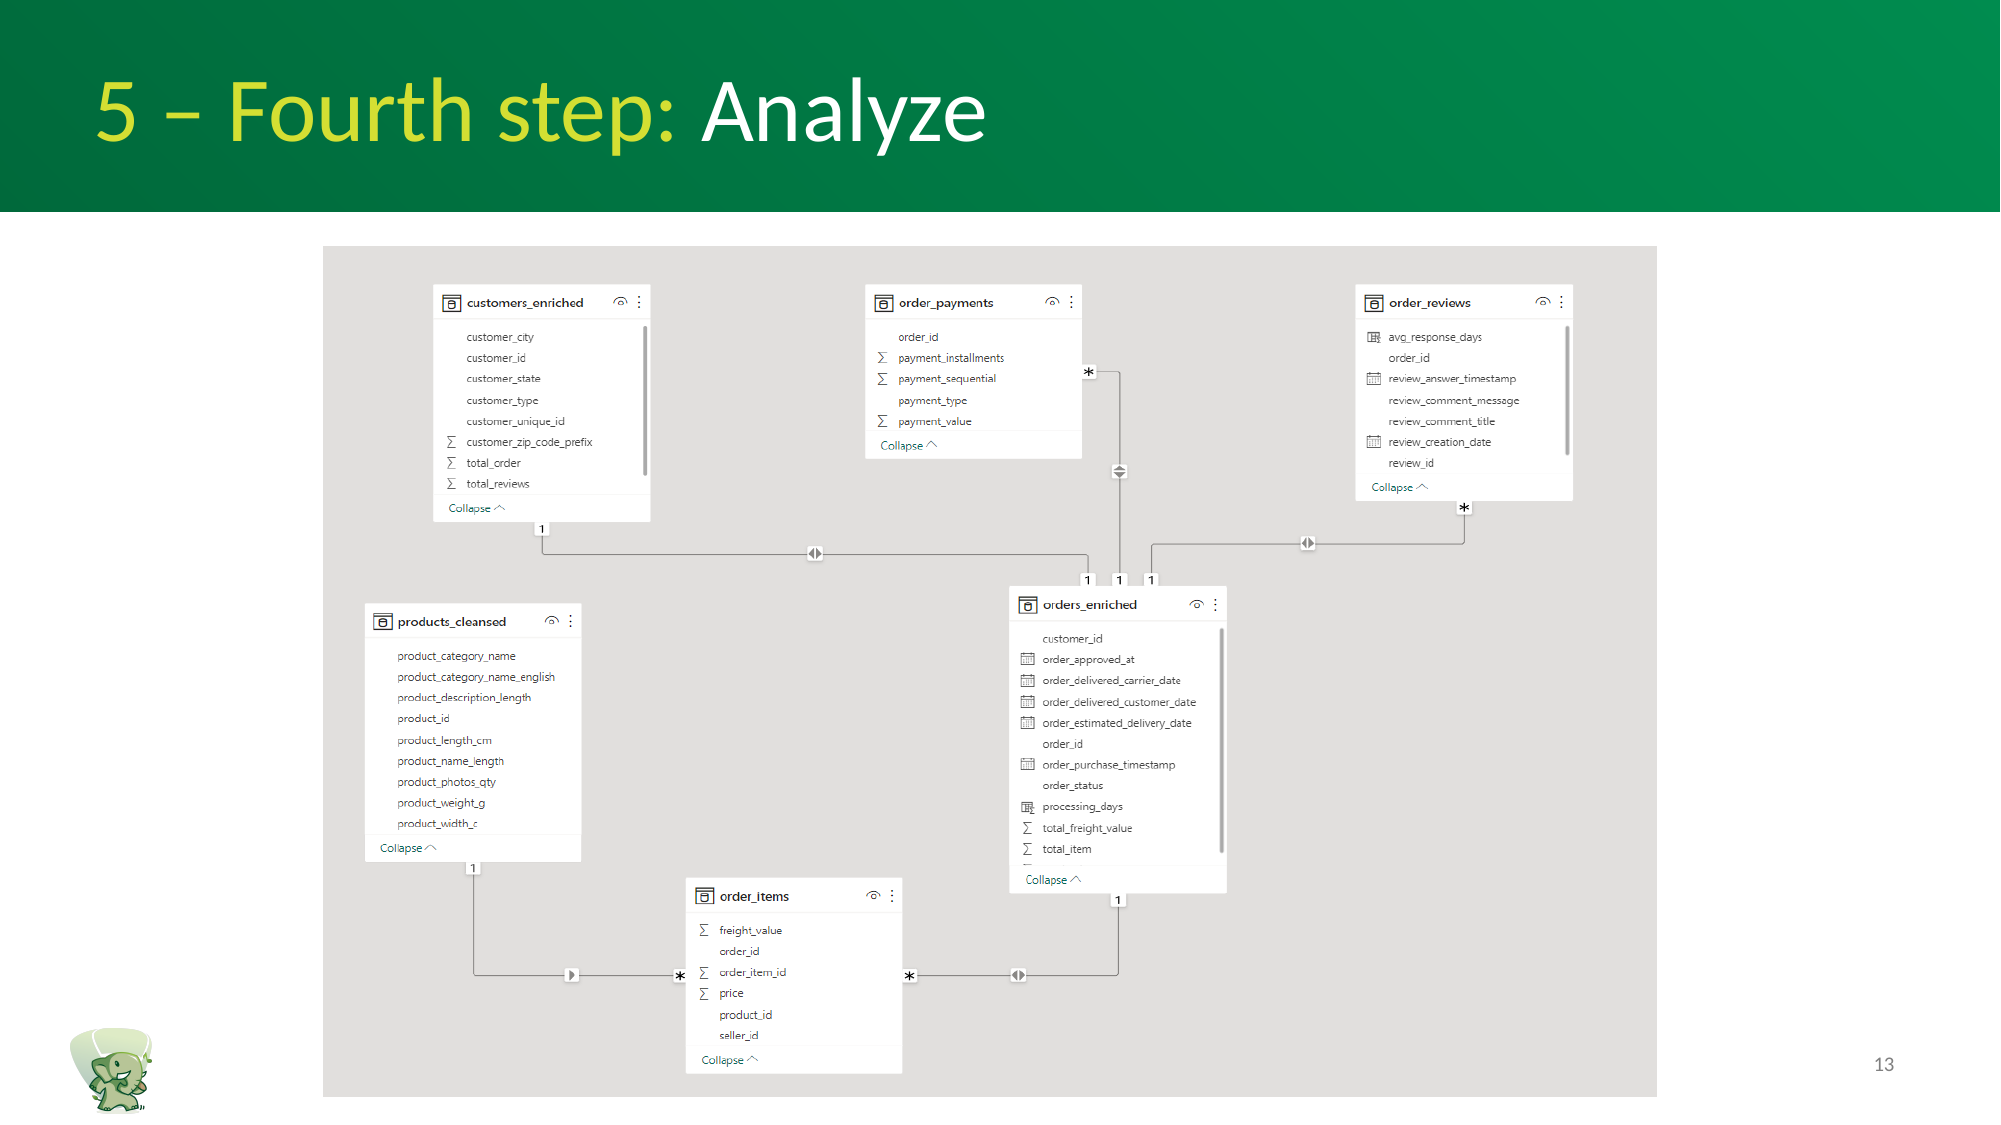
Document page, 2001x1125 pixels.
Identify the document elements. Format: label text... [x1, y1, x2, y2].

picture [70, 1028, 152, 1114]
picture [323, 246, 1657, 1098]
text_box [0, 0, 2000, 212]
text_box 5 – Fourth step: Analyze [79, 54, 1873, 169]
